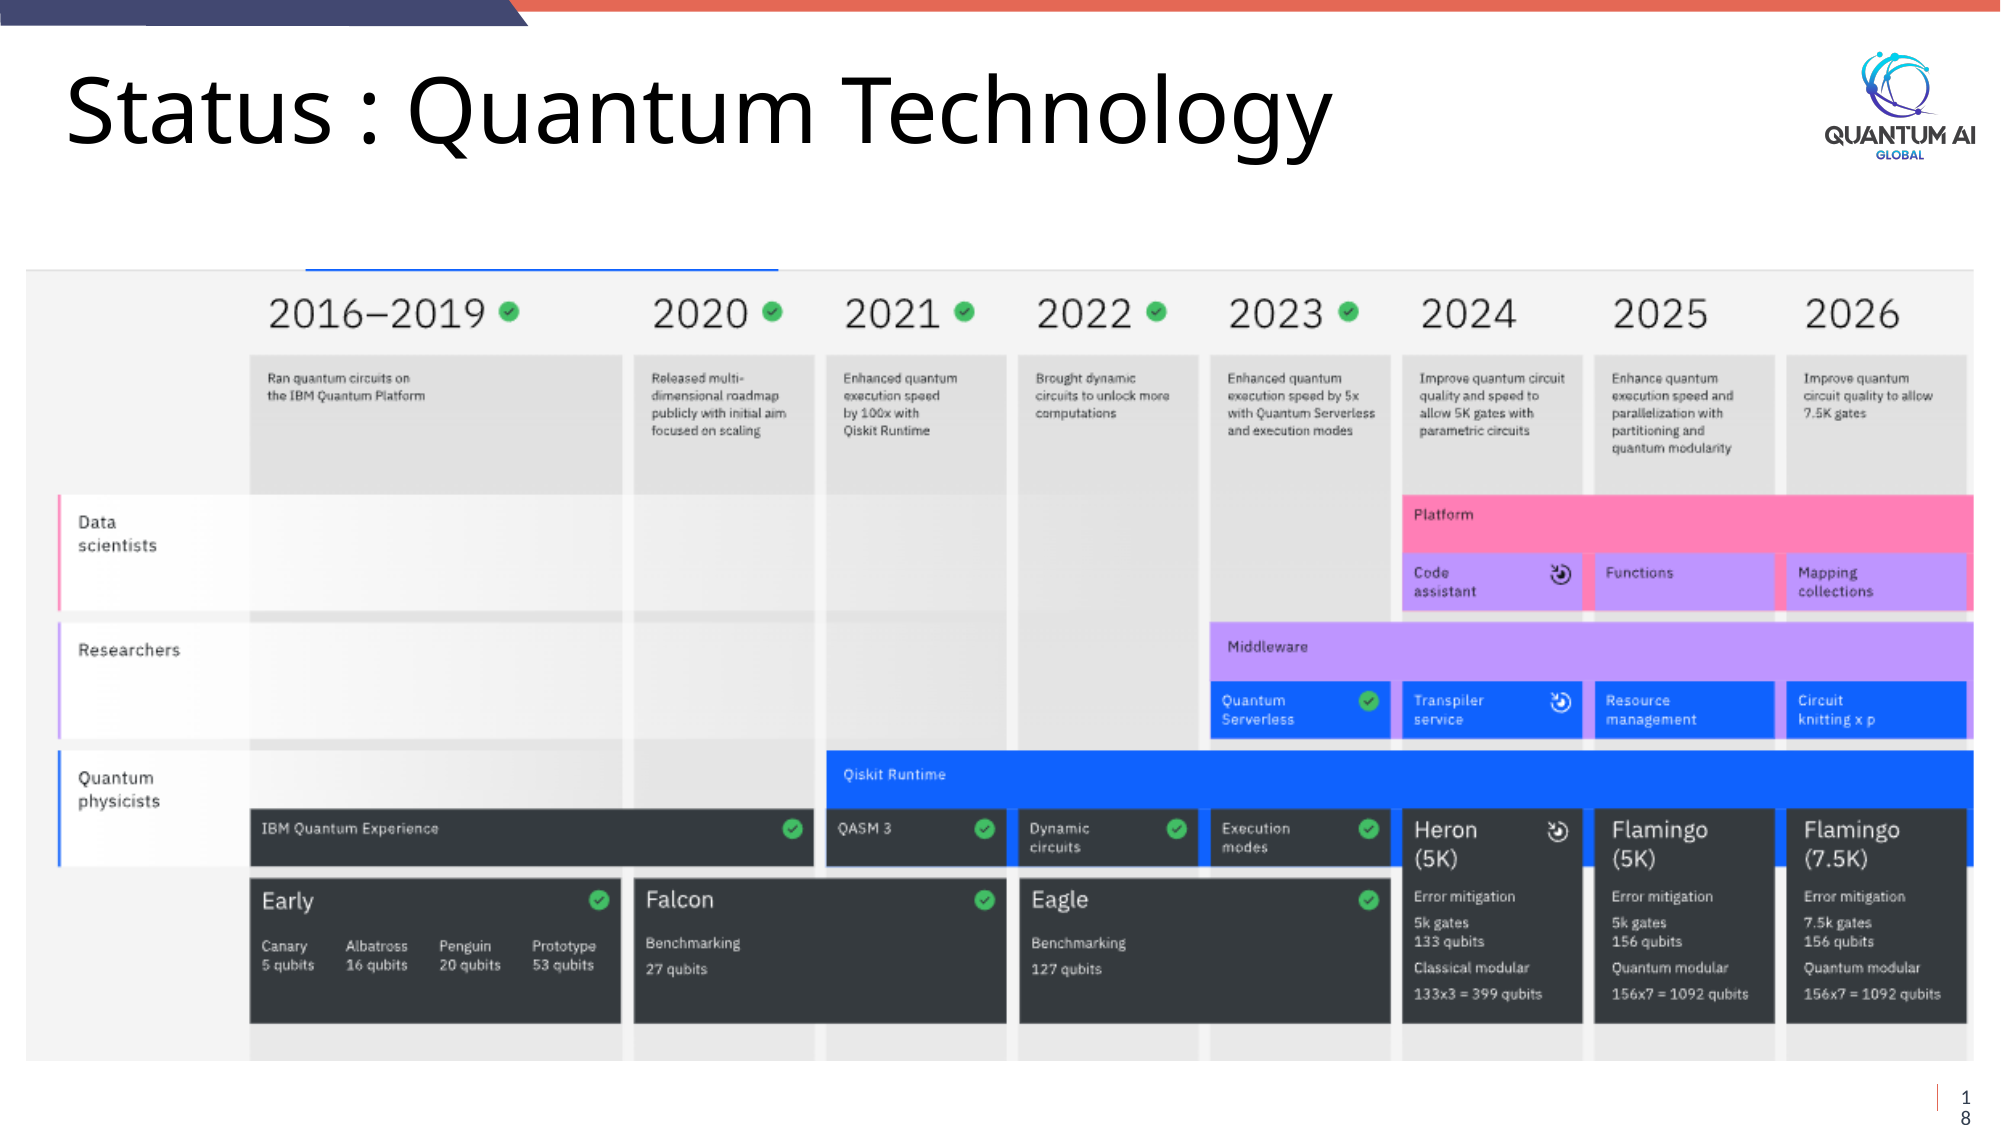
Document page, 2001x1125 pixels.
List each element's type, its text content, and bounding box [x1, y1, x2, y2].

picture [25, 268, 1974, 1062]
slide_number 18 [1952, 1075, 1982, 1115]
title Status : Quantum Technology [59, 5, 1786, 224]
picture [1768, 0, 2001, 237]
